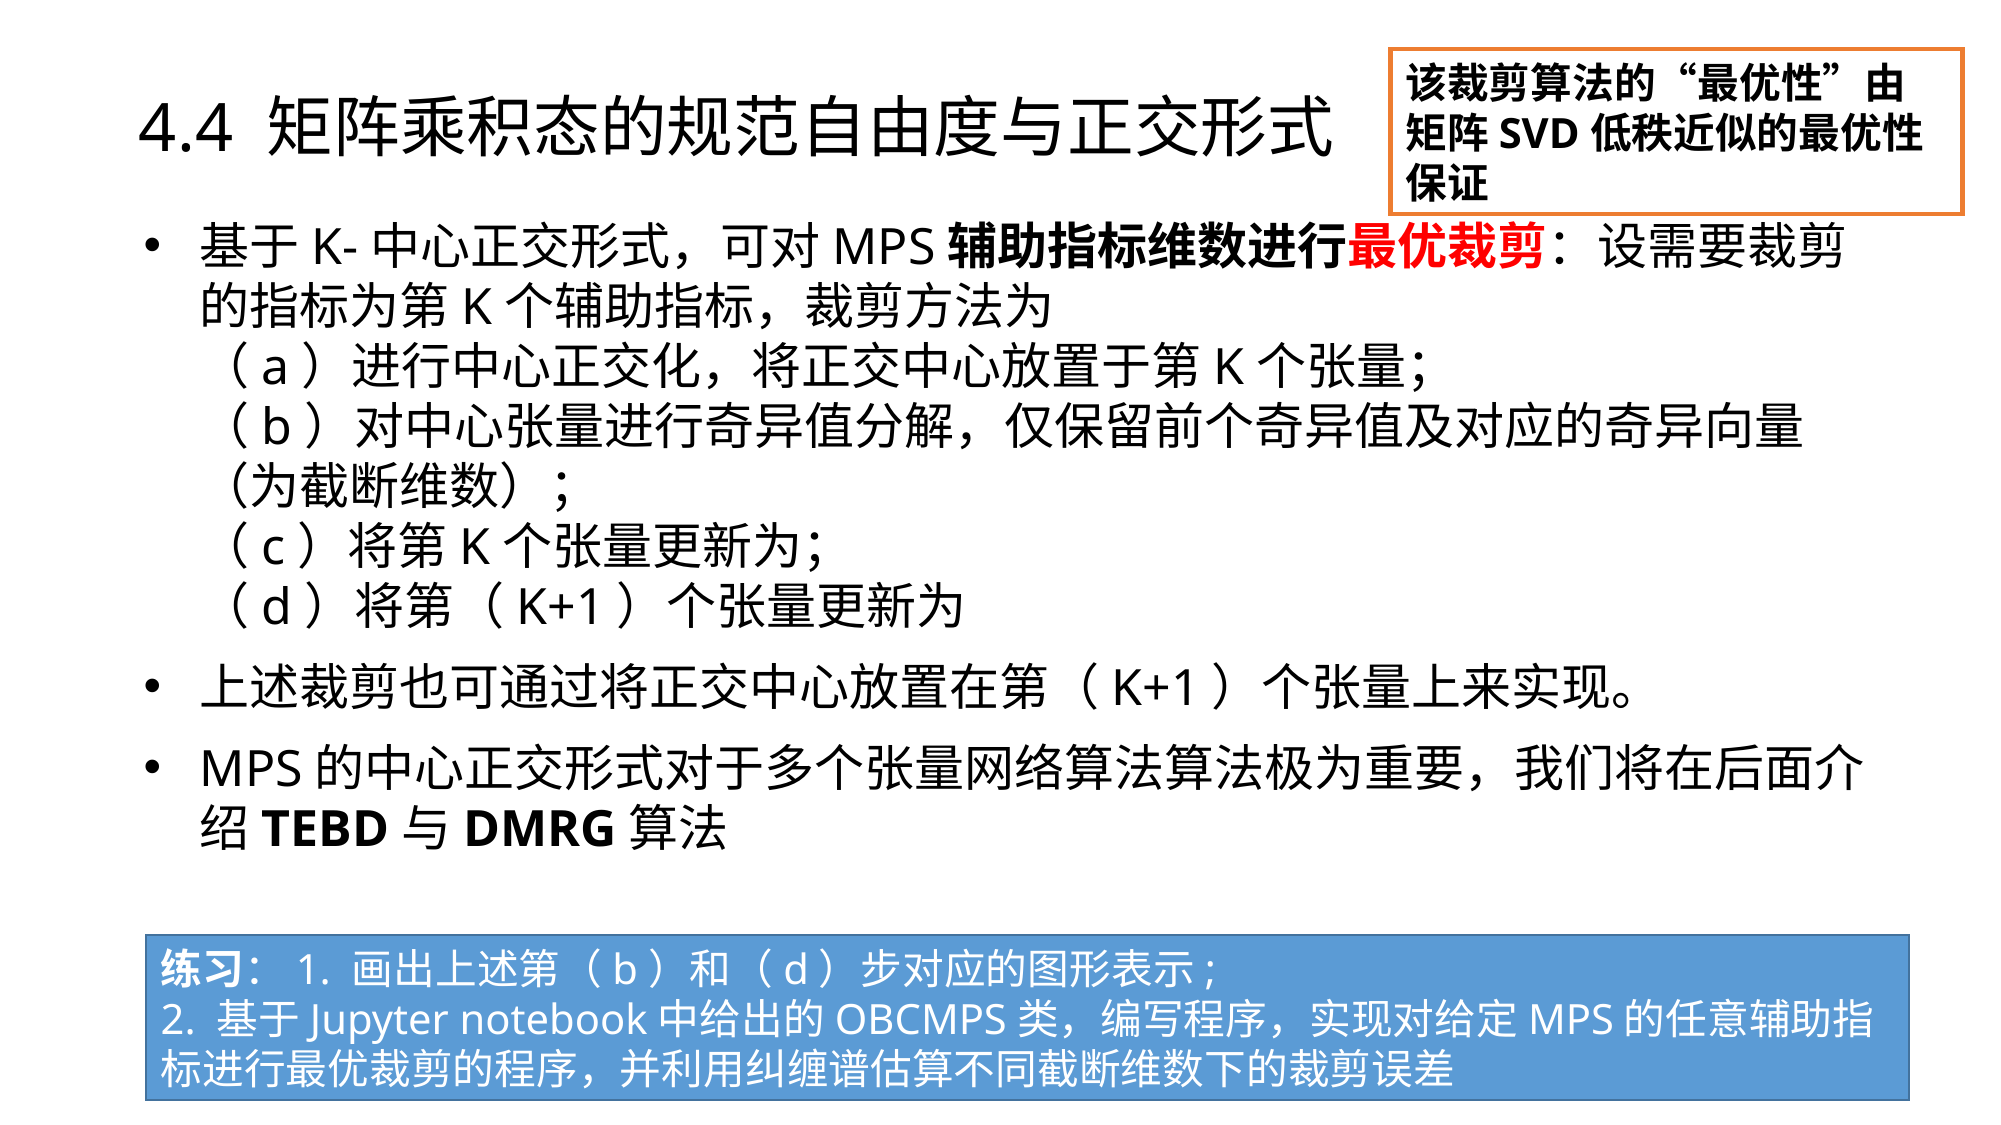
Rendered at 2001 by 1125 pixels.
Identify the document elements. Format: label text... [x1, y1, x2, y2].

text_box 4.4 矩阵乘积态的规范自由度与正交形式 [124, 77, 1390, 172]
text_box 练习：1. 画出上述第（b）和（d）步对应的图形表示; 2. 基于Jupyter notebook中给出的OBCMPS类，编写程序，实现对给定MPS的任意辅助指标进行最优裁剪的程序，并利用纠缠谱估算不同截断维数下的裁剪误差 [145, 934, 1910, 1101]
text_box 该裁剪算法的“最优性”由矩阵SVD低秩近似的最优性保证 [1390, 48, 1963, 215]
